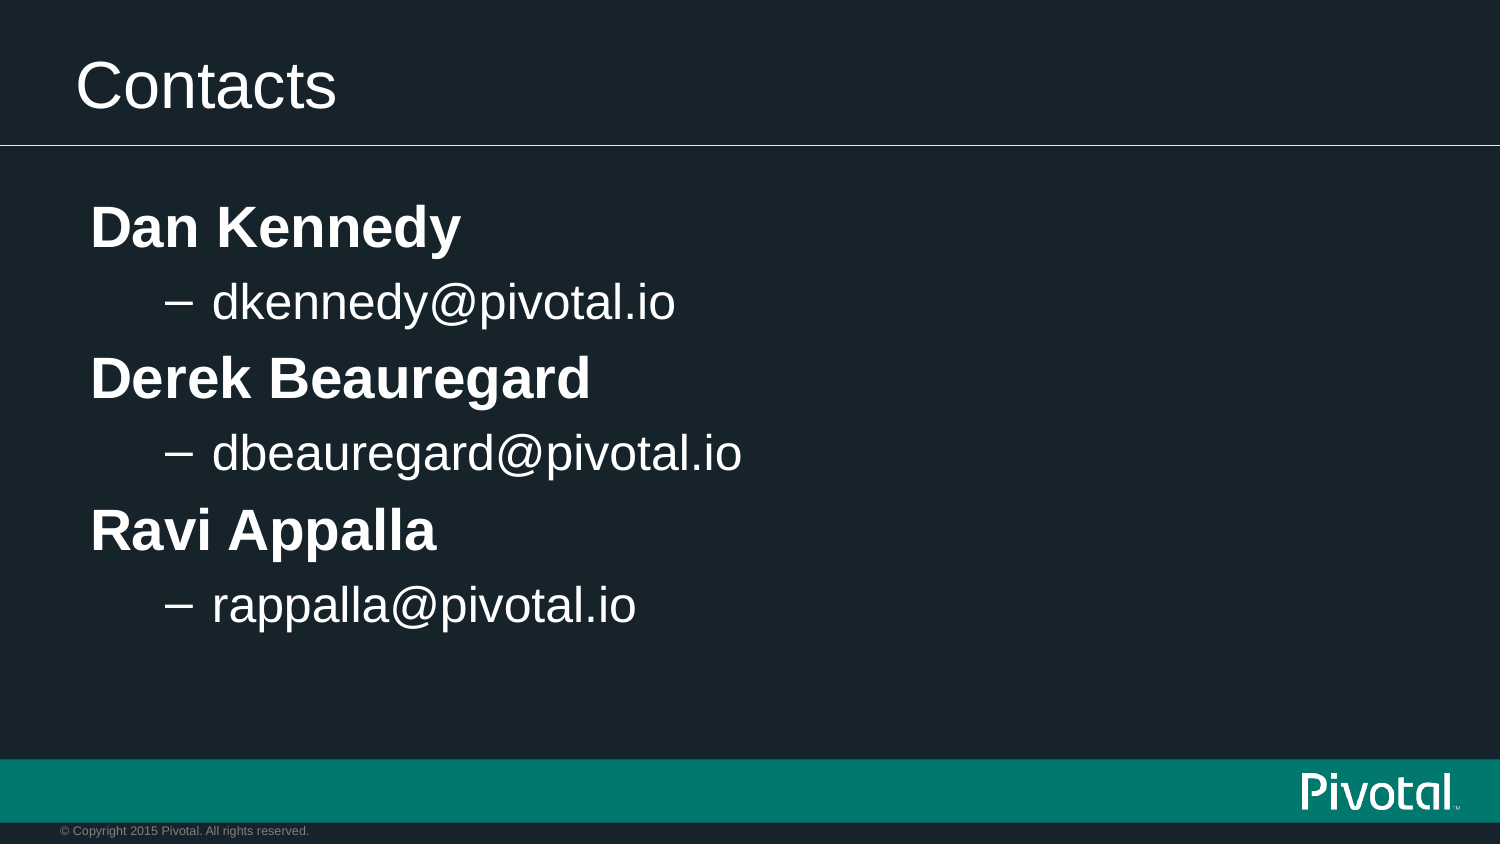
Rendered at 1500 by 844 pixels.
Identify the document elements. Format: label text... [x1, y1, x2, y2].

title Contacts [75, 52, 1425, 113]
picture [1302, 773, 1460, 810]
list Dan Kennedy dkennedy@pivotal.io Derek Beauregard dbeauregard@pivotal.io Ravi Appalla rappalla@pivotal.io [75, 181, 1425, 688]
